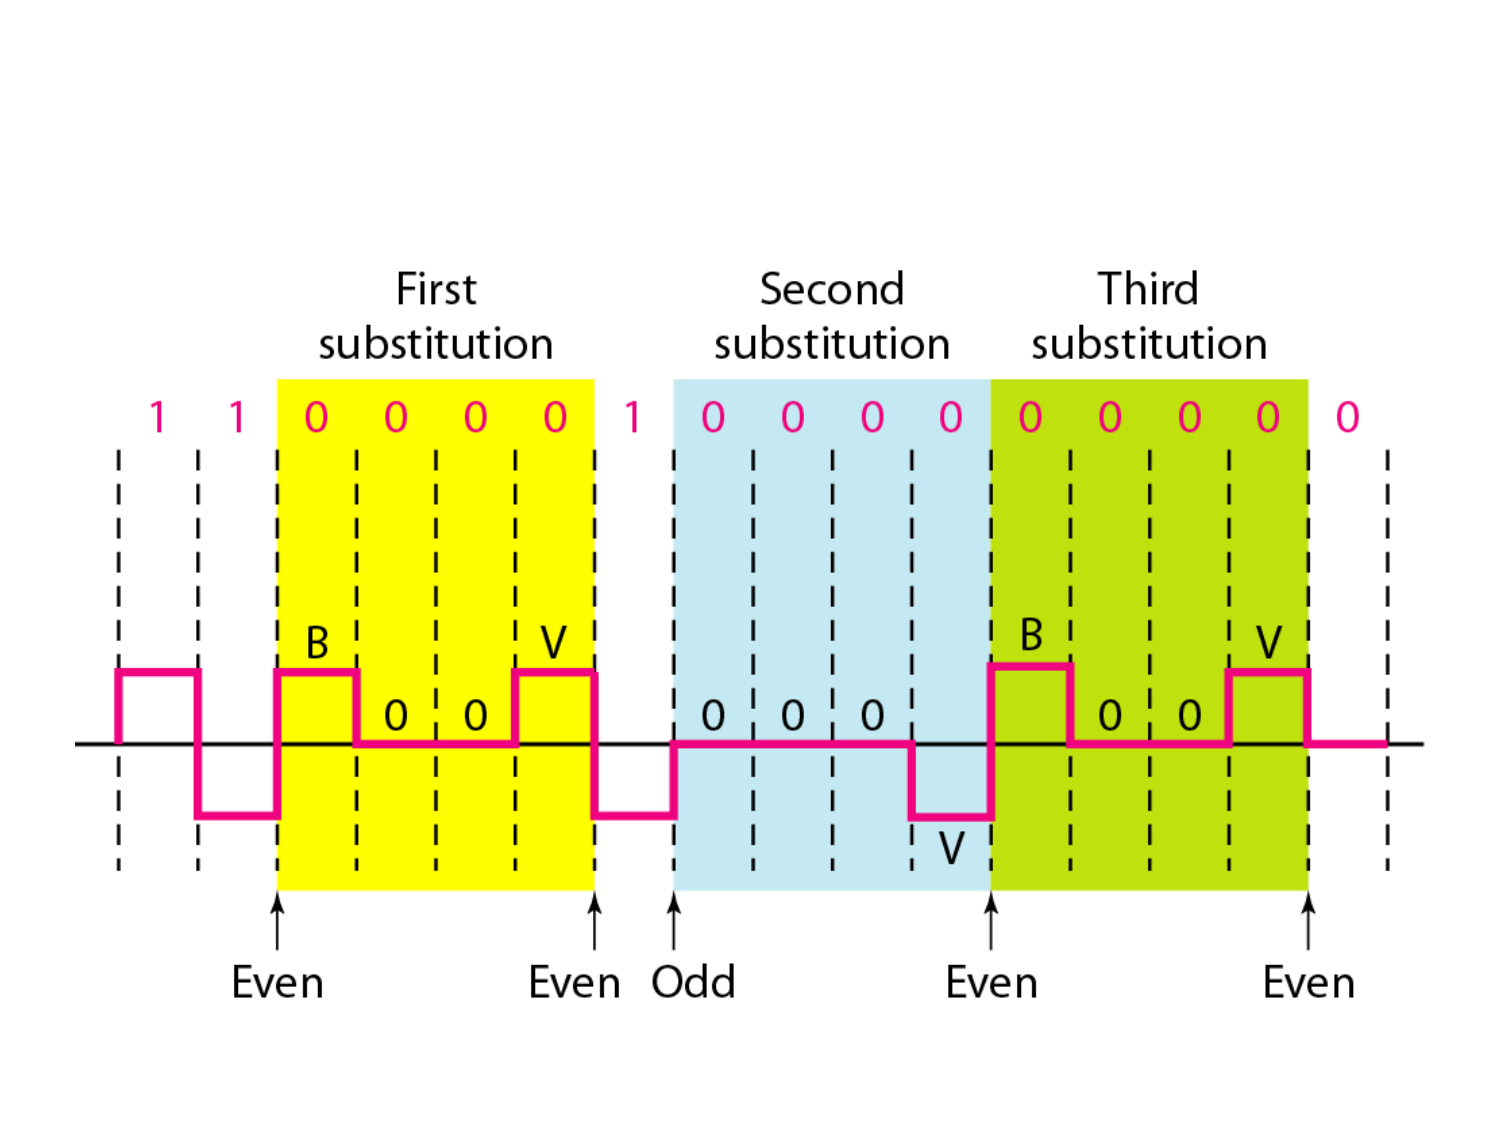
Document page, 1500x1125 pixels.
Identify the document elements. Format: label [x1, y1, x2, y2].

picture [74, 265, 1425, 1010]
